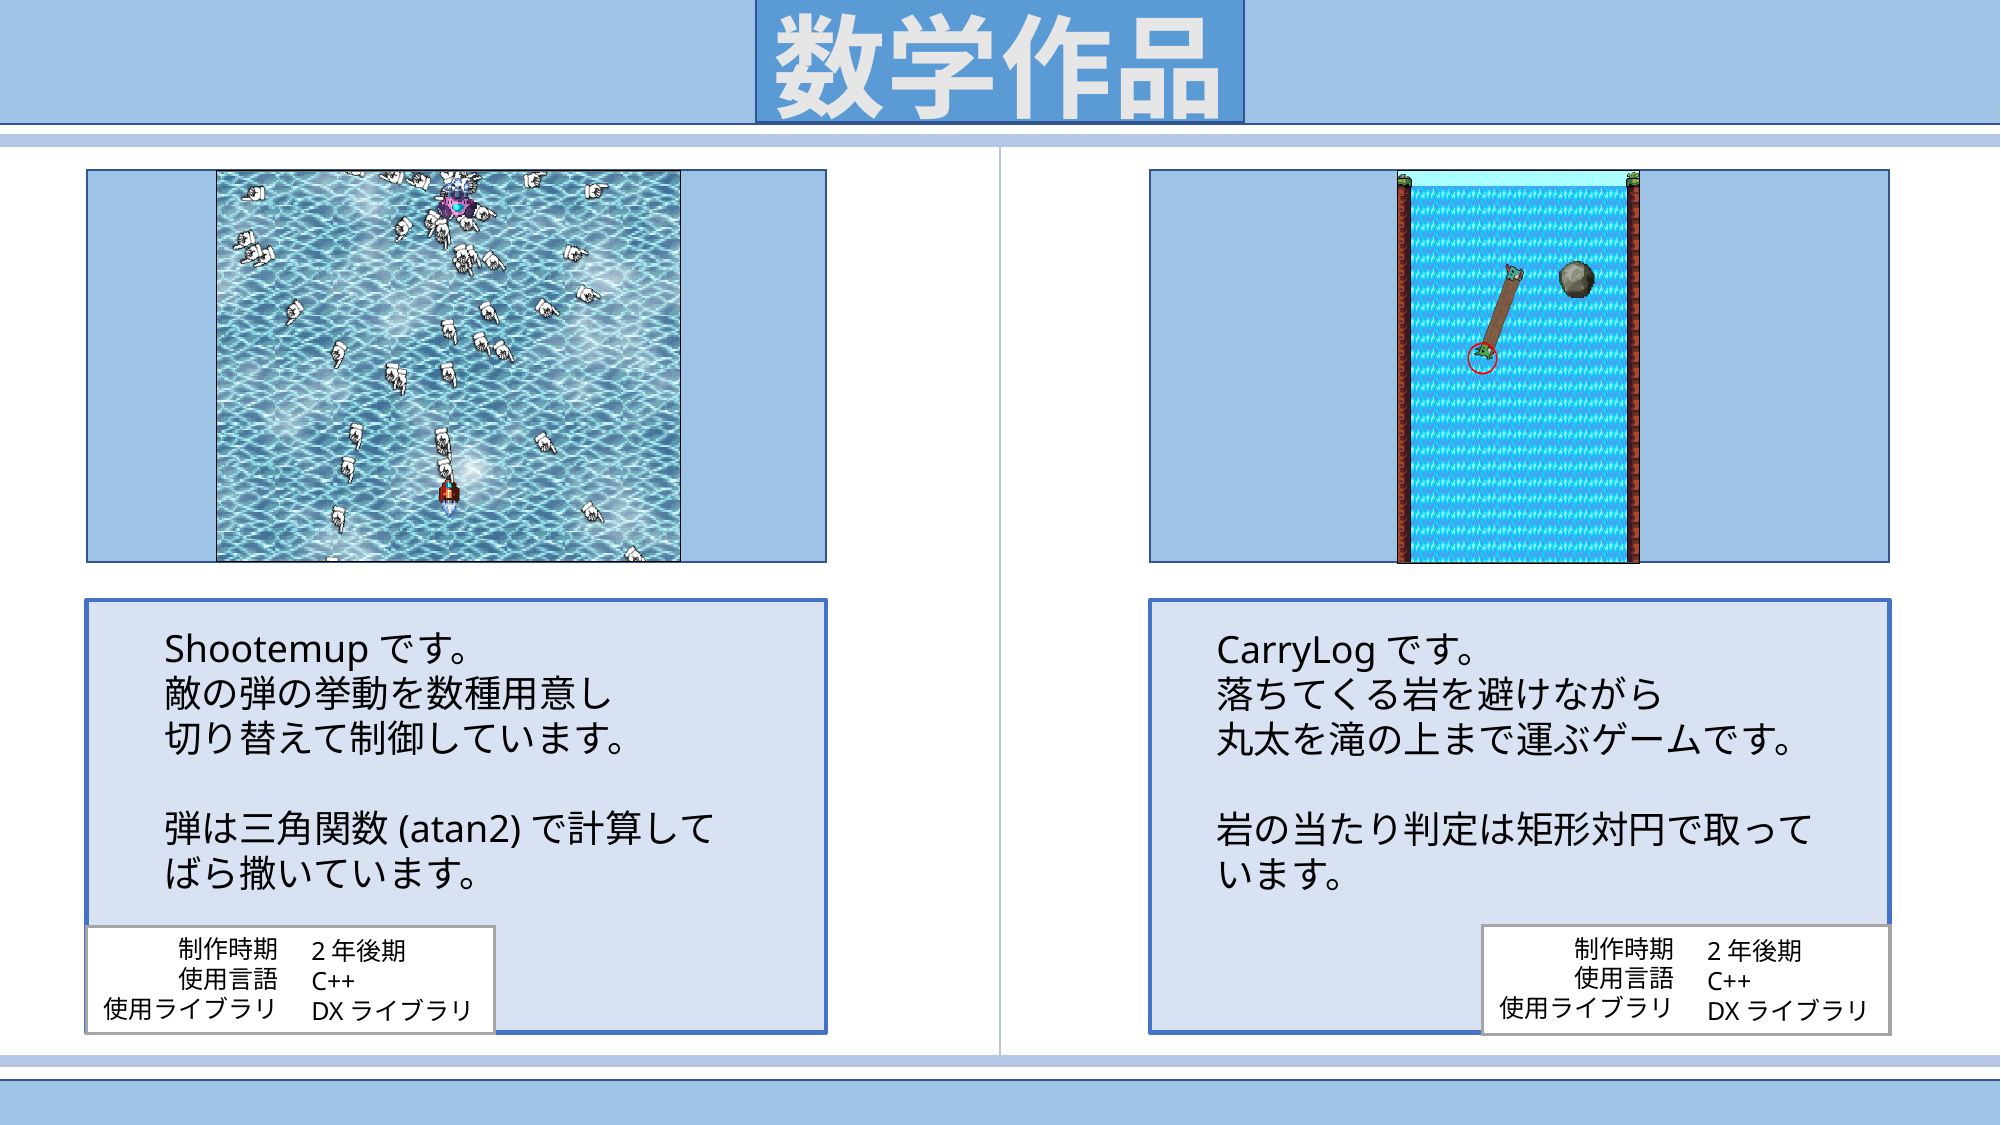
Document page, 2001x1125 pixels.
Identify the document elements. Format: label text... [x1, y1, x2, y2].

text_box 制作時期 使用言語 使用ライブラリ [1482, 925, 1690, 1031]
text_box [0, 0, 758, 125]
text_box Shootemupです。 敵の弾の挙動を数種用意し 切り替えて制御しています。 弾は三角関数(atan2)で計算して ばら撒いています。 [149, 617, 762, 902]
picture [216, 170, 681, 562]
text_box [1242, 0, 2000, 125]
text_box [0, 140, 999, 1062]
text_box CarryLogです。 落ちてくる岩を避けながら 丸太を滝の上まで運ぶゲームです。 岩の当たり判定は矩形対円で取っています。 [1201, 618, 1851, 904]
text_box [1482, 925, 1891, 1035]
text_box 数学作品 [758, 0, 1242, 140]
text_box 制作時期 使用言語 使用ライブラリ [86, 926, 294, 1032]
text_box 画像 [1149, 169, 1890, 563]
text_box 画像 [86, 169, 827, 563]
text_box 2年後期 C++ DXライブラリ [296, 927, 495, 1033]
text_box [0, 1079, 2000, 1125]
text_box [86, 925, 495, 1035]
text_box 2年後期 C++ DXライブラリ [1692, 927, 1891, 1033]
picture [1397, 170, 1640, 564]
text_box [1001, 140, 2000, 1062]
